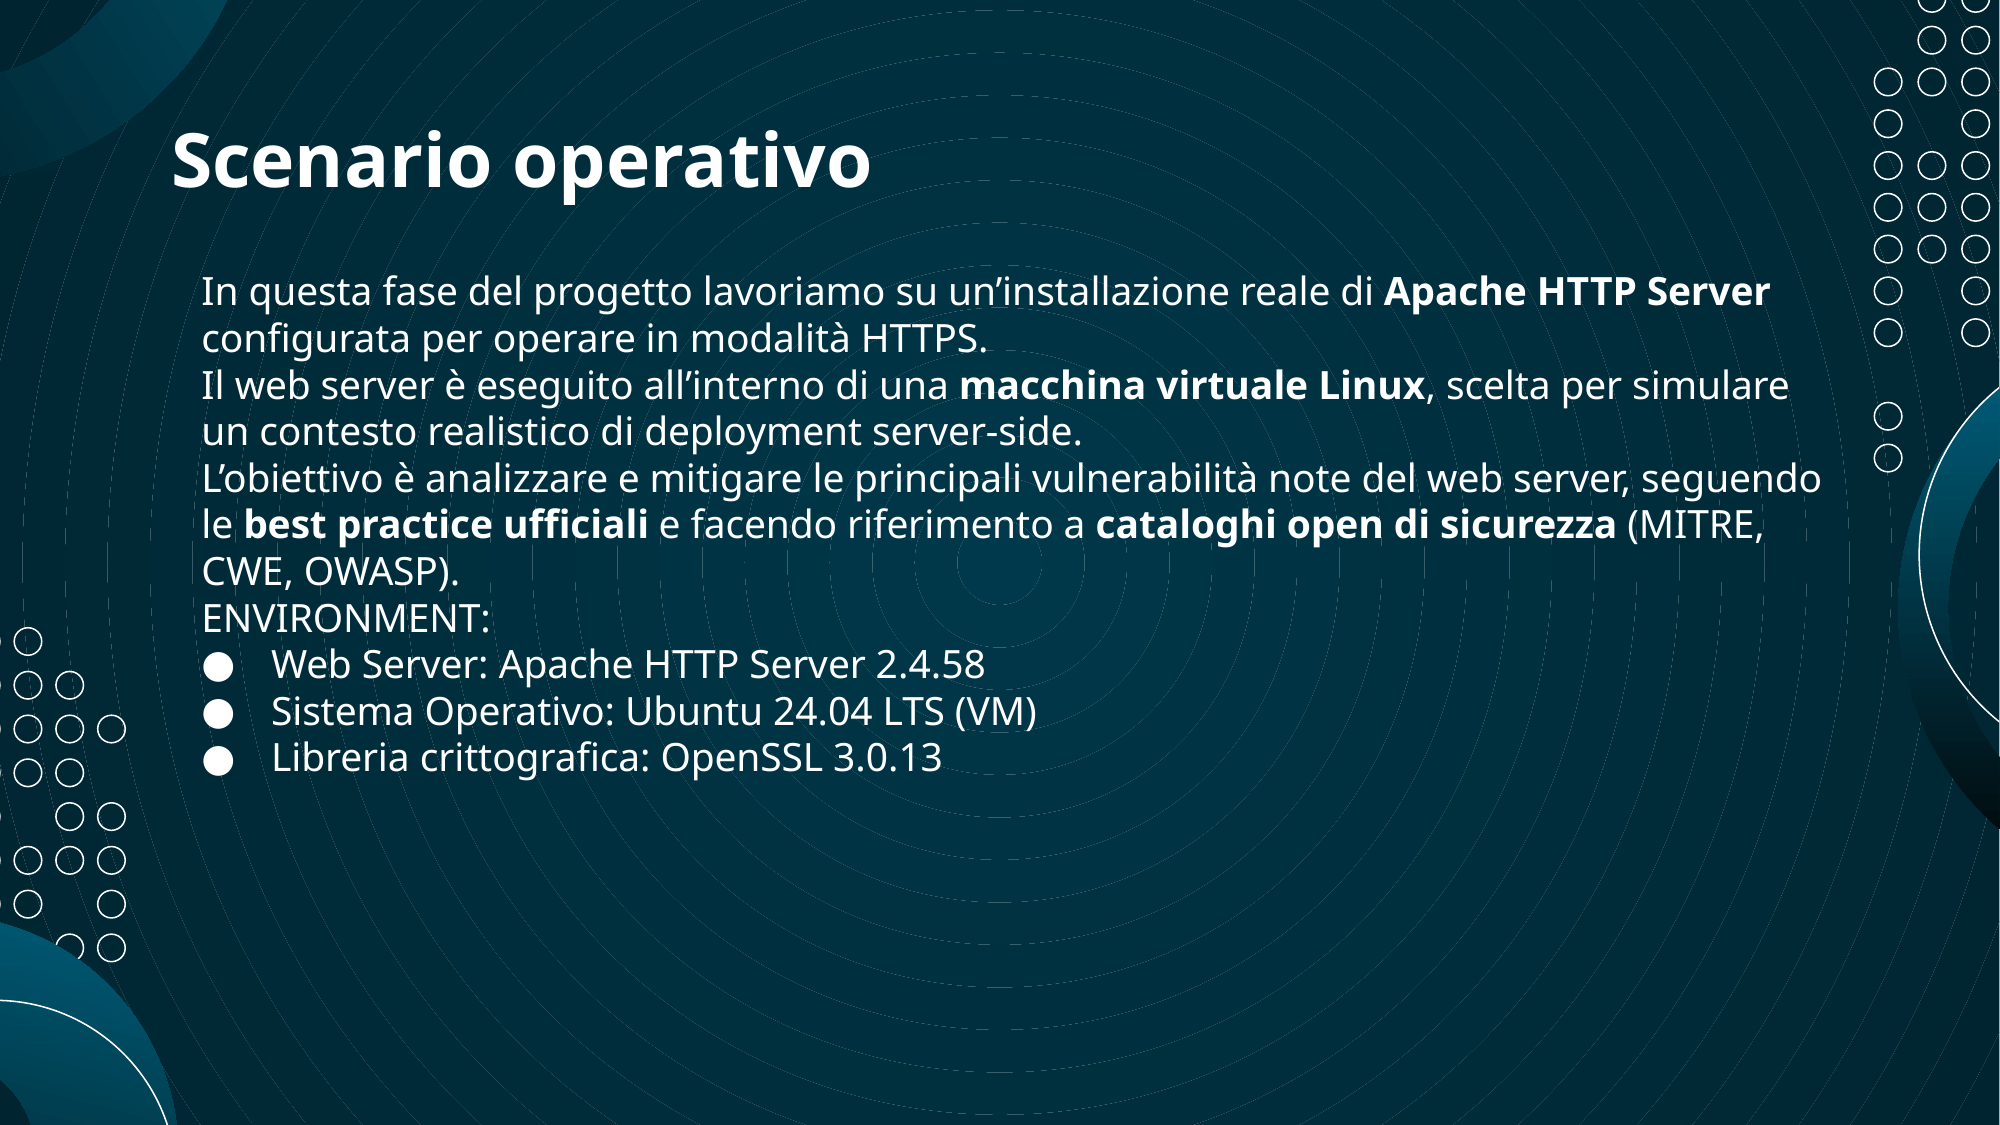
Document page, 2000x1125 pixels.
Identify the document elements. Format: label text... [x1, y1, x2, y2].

list In questa fase del progetto lavoriamo su un’installazione reale di Apache HTTP Server configurata per operare in modalità HTTPS. Il web server è eseguito all’interno di una macchina virtuale Linux, scelta per simulare un contesto realistico di deployment server-side. L’obiettivo è analizzare e mitigare le principali vulnerabilità note del web server, seguendo le best practice ufficiali e facendo riferimento a cataloghi open di sicurezza (MITRE, CWE, OWASP). ENVIRONMENT: Web Server: Apache HTTP Server 2.4.58 Sistema Operativo: Ubuntu 24.04 LTS (VM) Libreria crittografica: OpenSSL 3.0.13 [155, 252, 1844, 1000]
title Scenario operativo [155, 97, 1844, 252]
